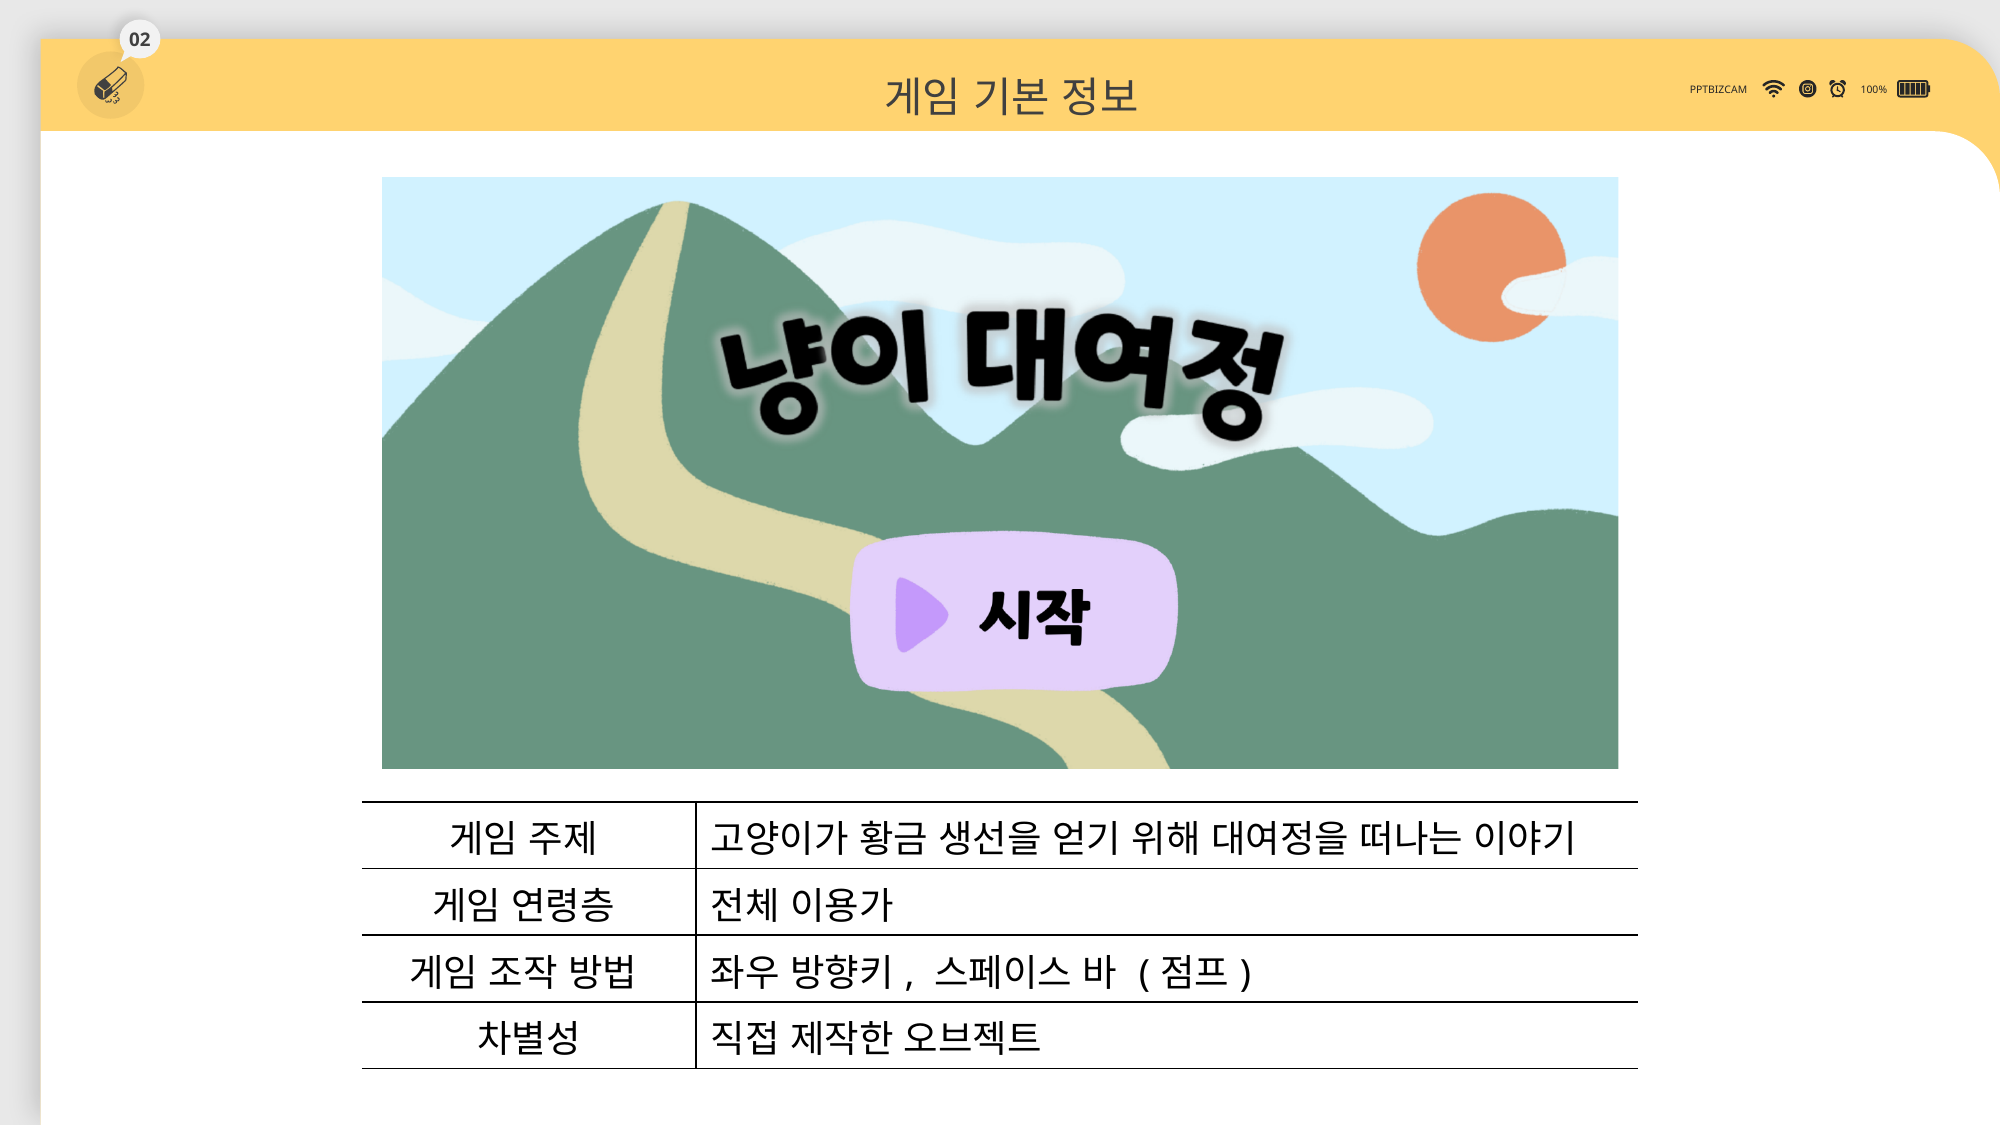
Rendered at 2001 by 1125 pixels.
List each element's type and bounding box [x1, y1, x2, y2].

text_box [40, 19, 2000, 1125]
picture [382, 177, 1619, 768]
